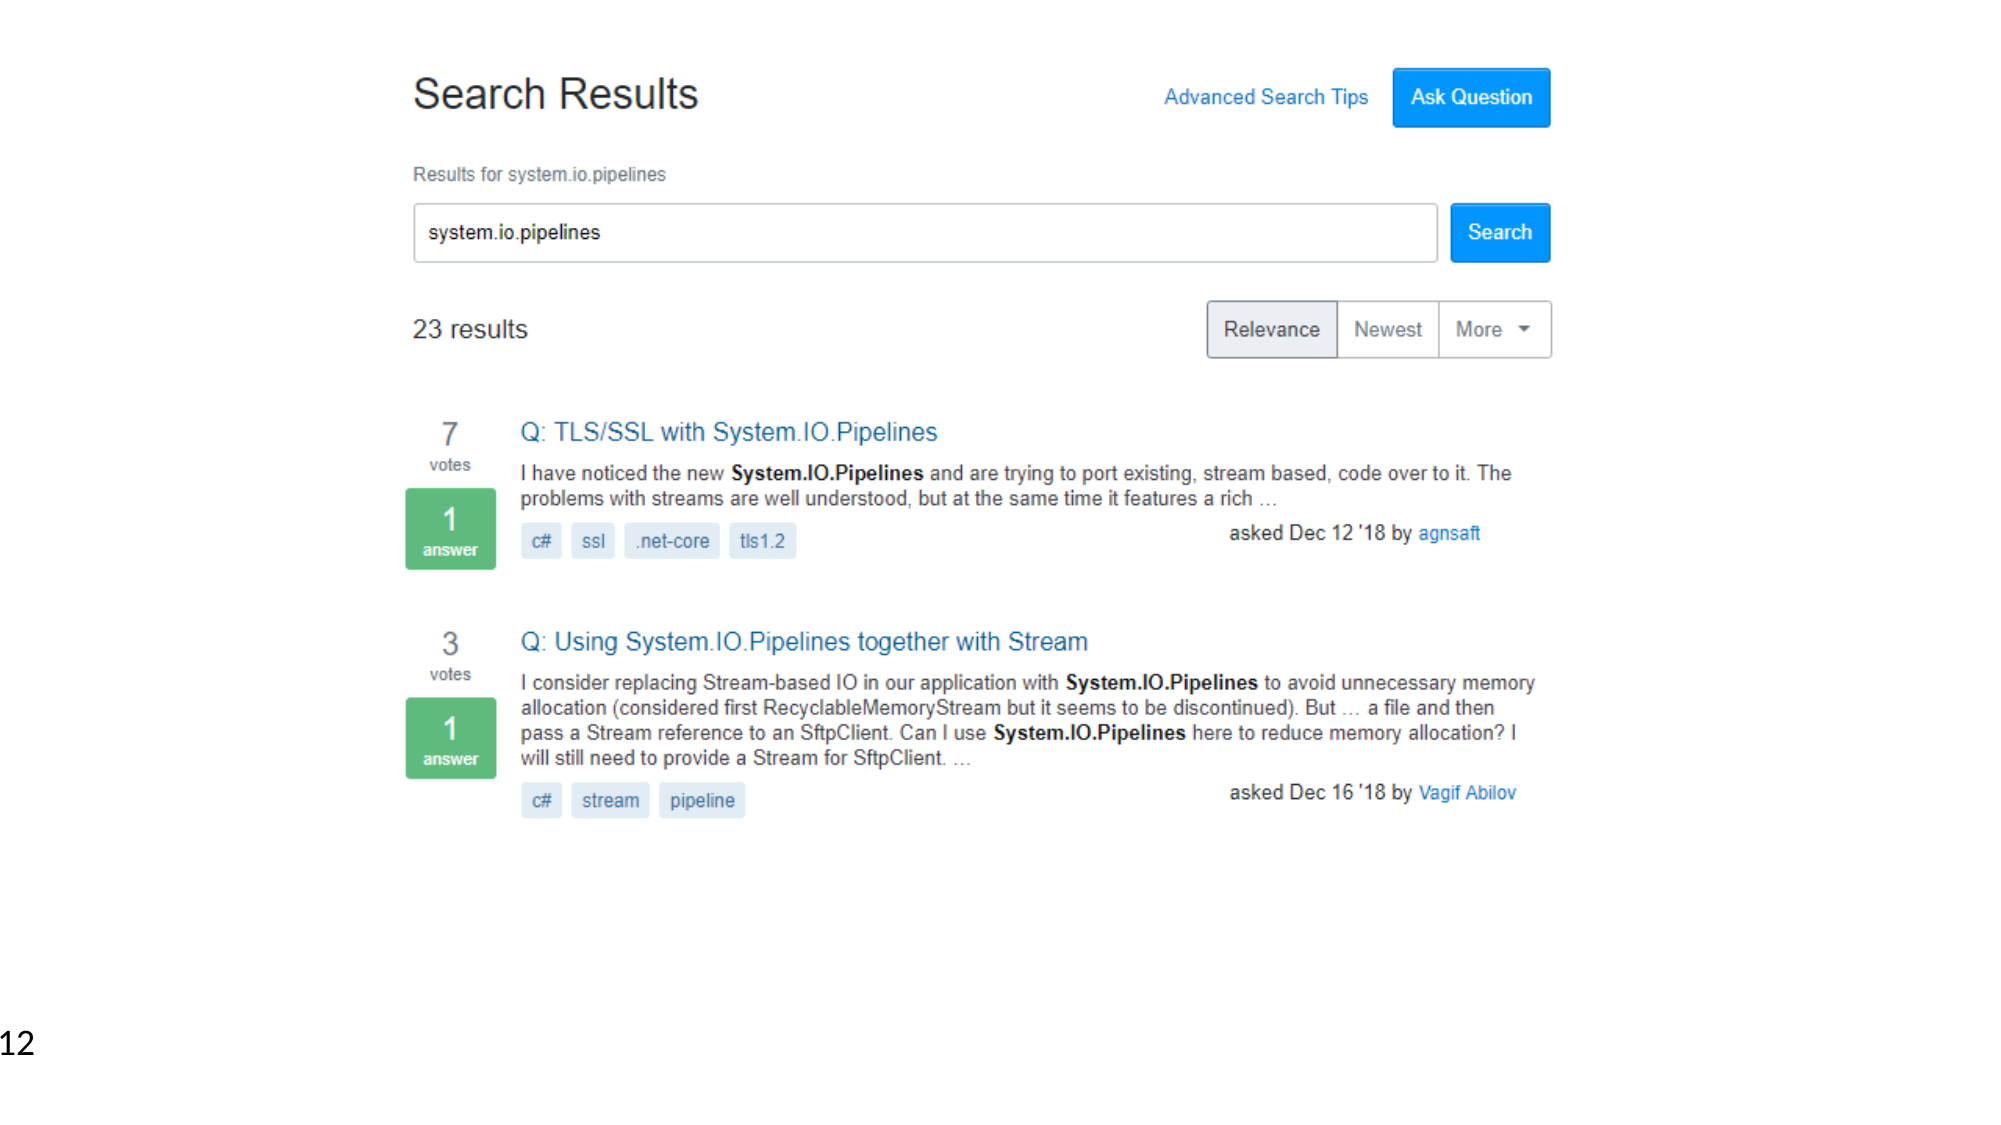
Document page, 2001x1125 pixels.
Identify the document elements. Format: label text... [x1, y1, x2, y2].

text_box 12 [0, 1010, 171, 1071]
picture [392, 51, 1562, 373]
picture [401, 405, 1532, 578]
picture [392, 610, 1540, 831]
